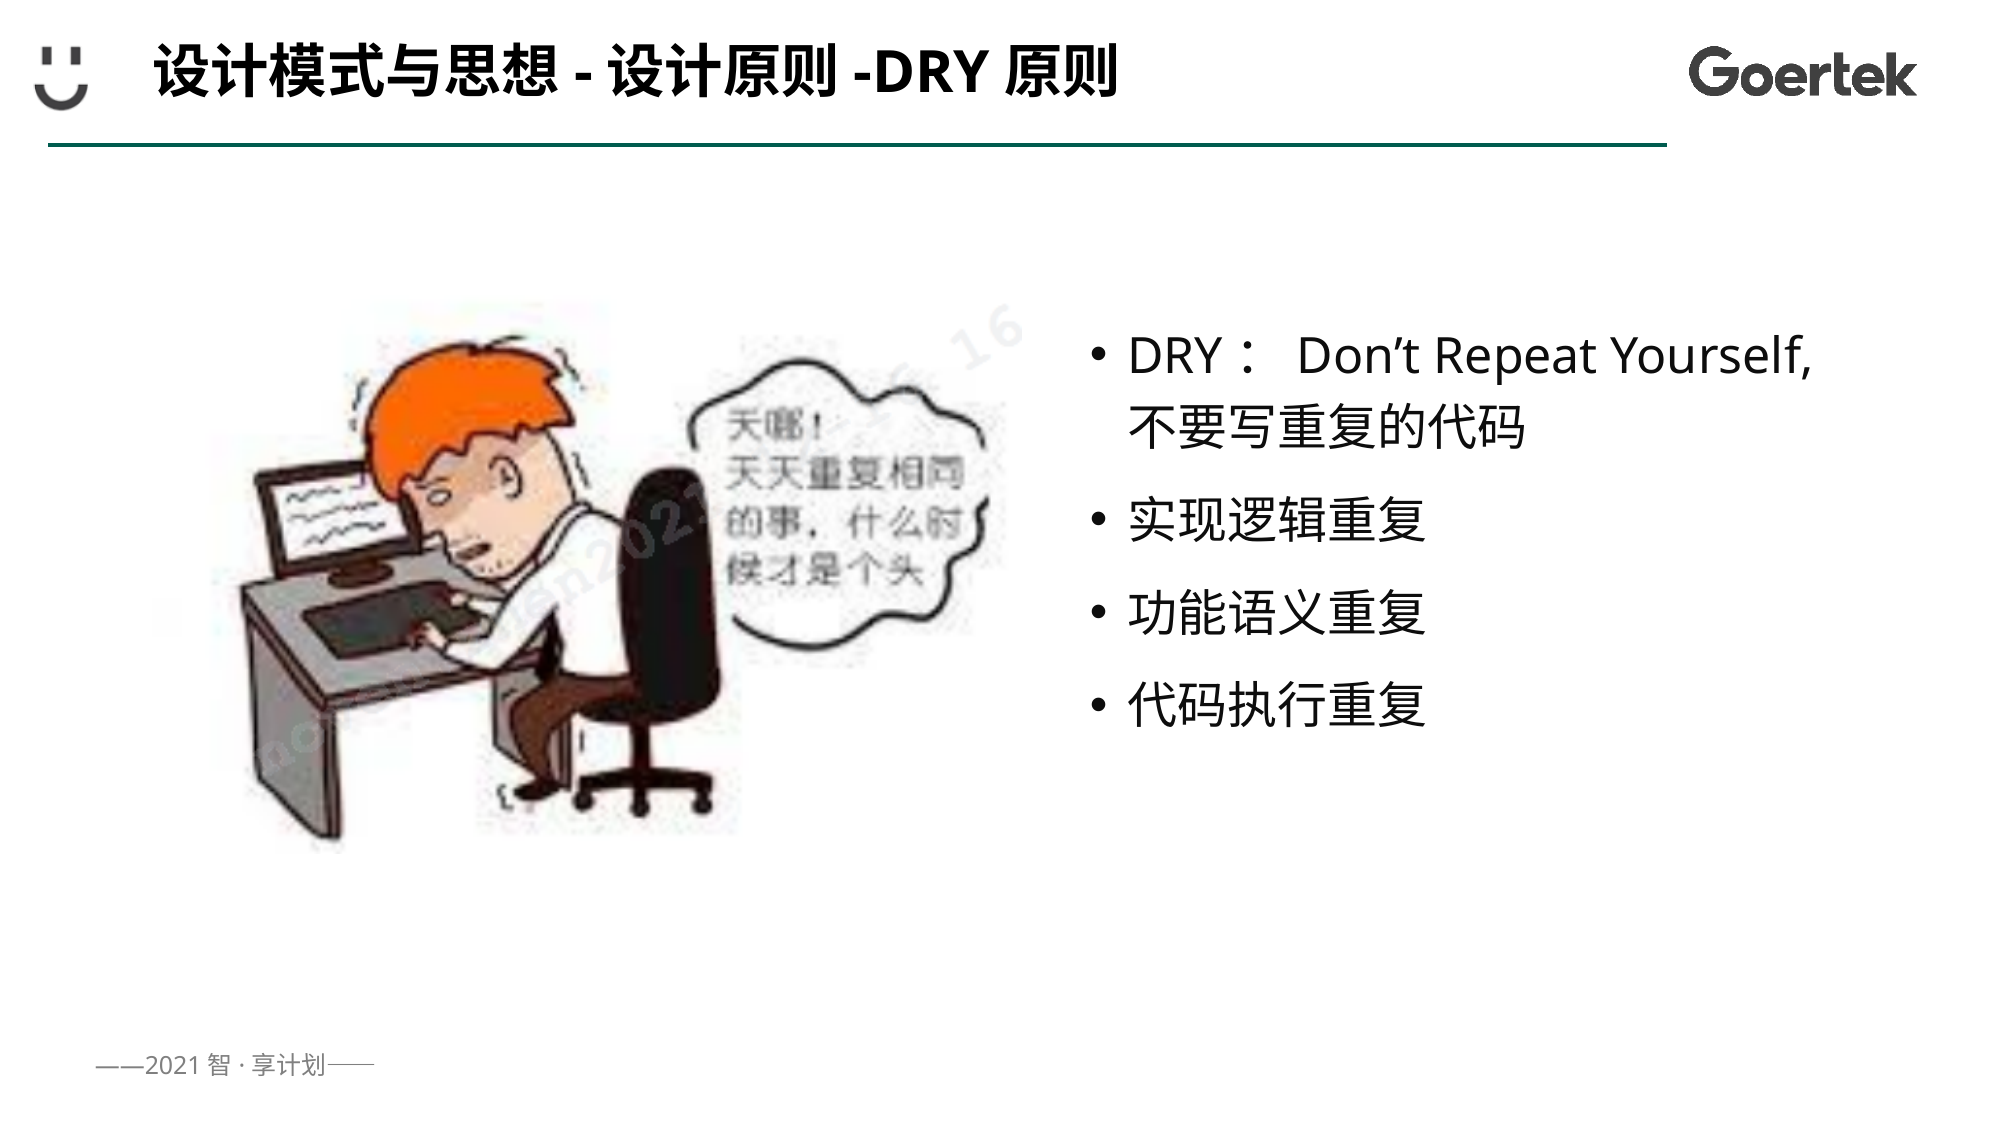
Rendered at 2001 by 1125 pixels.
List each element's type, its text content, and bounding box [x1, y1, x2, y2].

picture [1689, 46, 1917, 96]
picture [152, 281, 1022, 854]
picture [18, 33, 105, 121]
title 设计模式与思想-设计原则-DRY原则 [137, 22, 1470, 125]
text_box DRY：Don’t Repeat Yourself,不要写重复的代码 实现逻辑重复 功能语义重复 代码执行重复 [1074, 304, 1865, 740]
